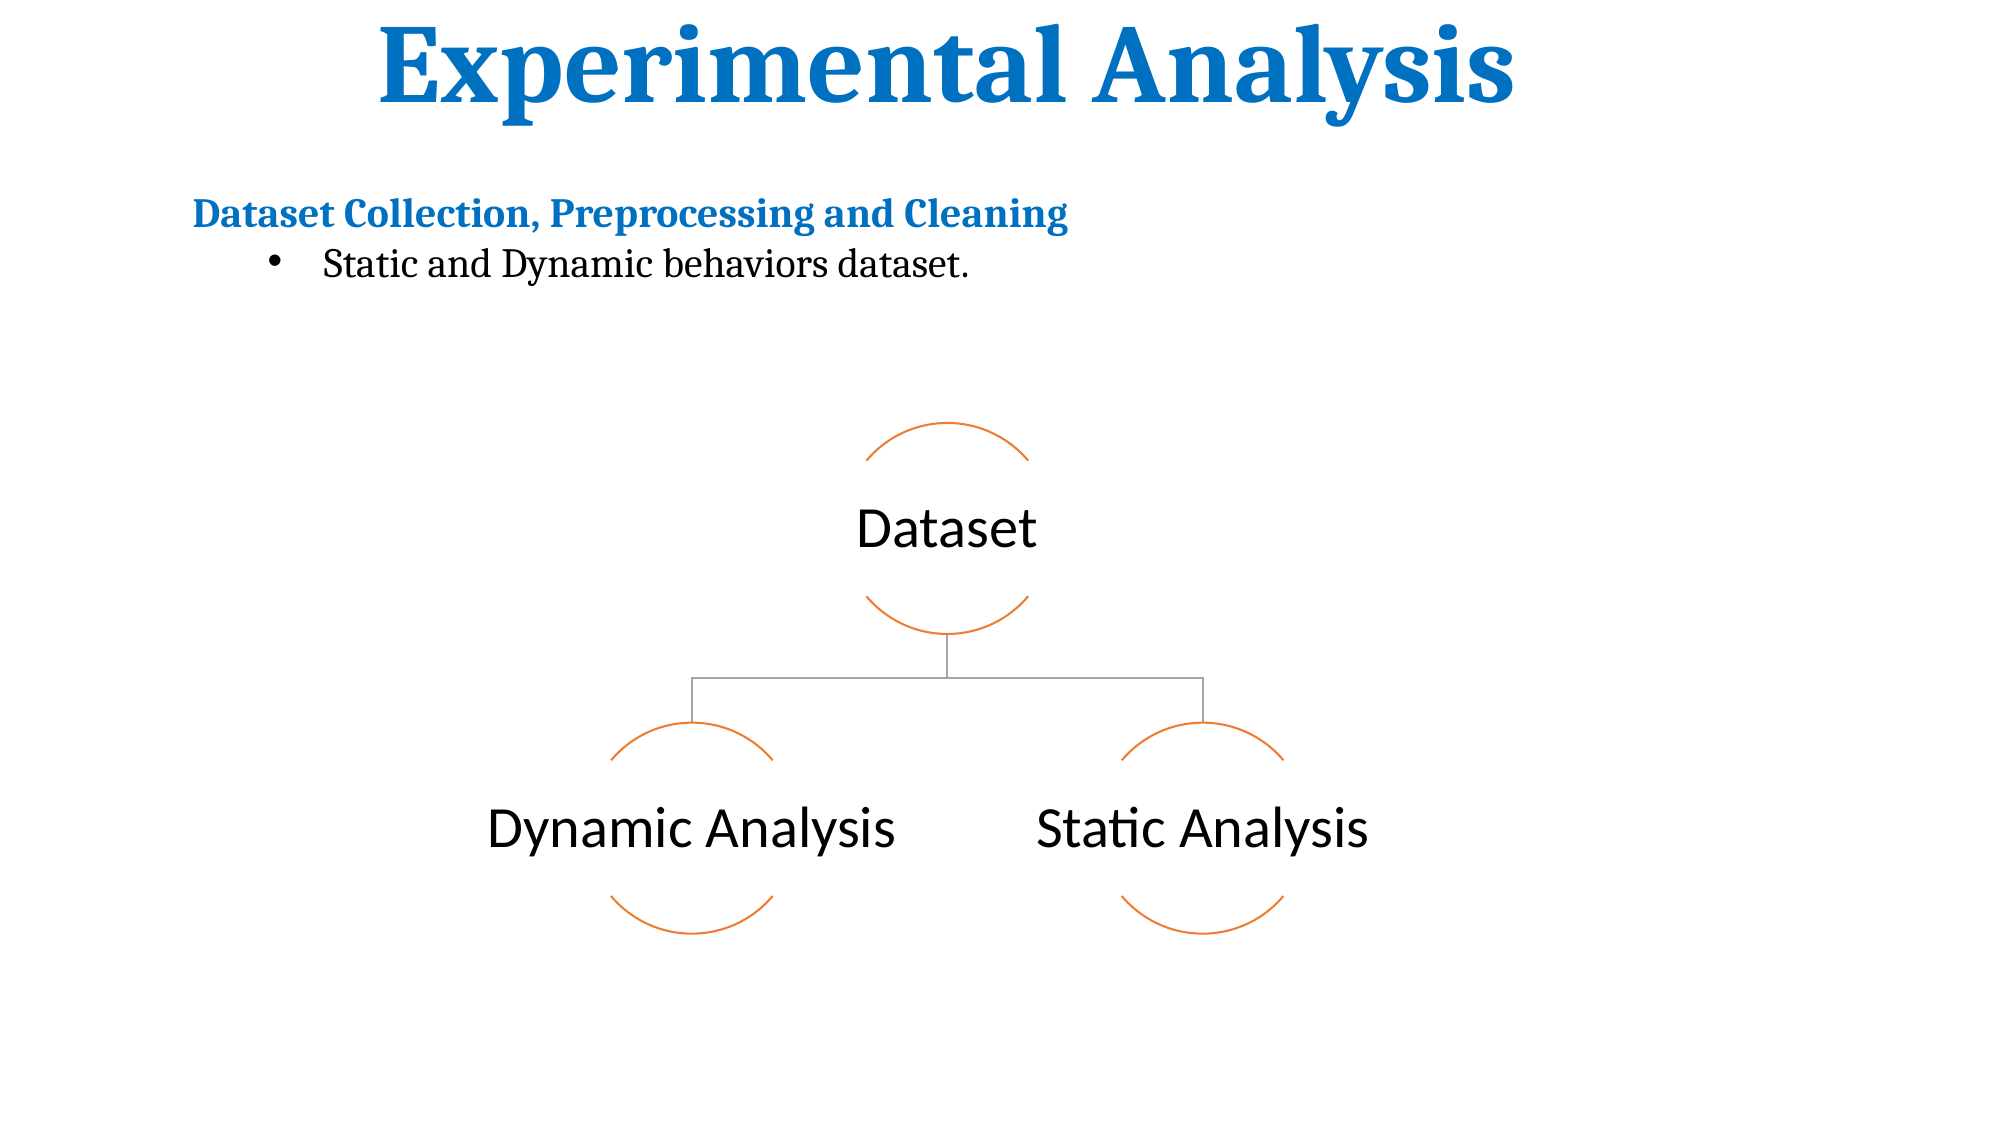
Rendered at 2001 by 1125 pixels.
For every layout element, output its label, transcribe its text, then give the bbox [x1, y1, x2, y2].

title Experimental Analysis [25, 8, 1869, 135]
text_box Dataset Collection, Preprocessing and Cleaning Static and Dynamic behaviors dataset. [177, 178, 1795, 293]
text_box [480, 377, 1414, 980]
